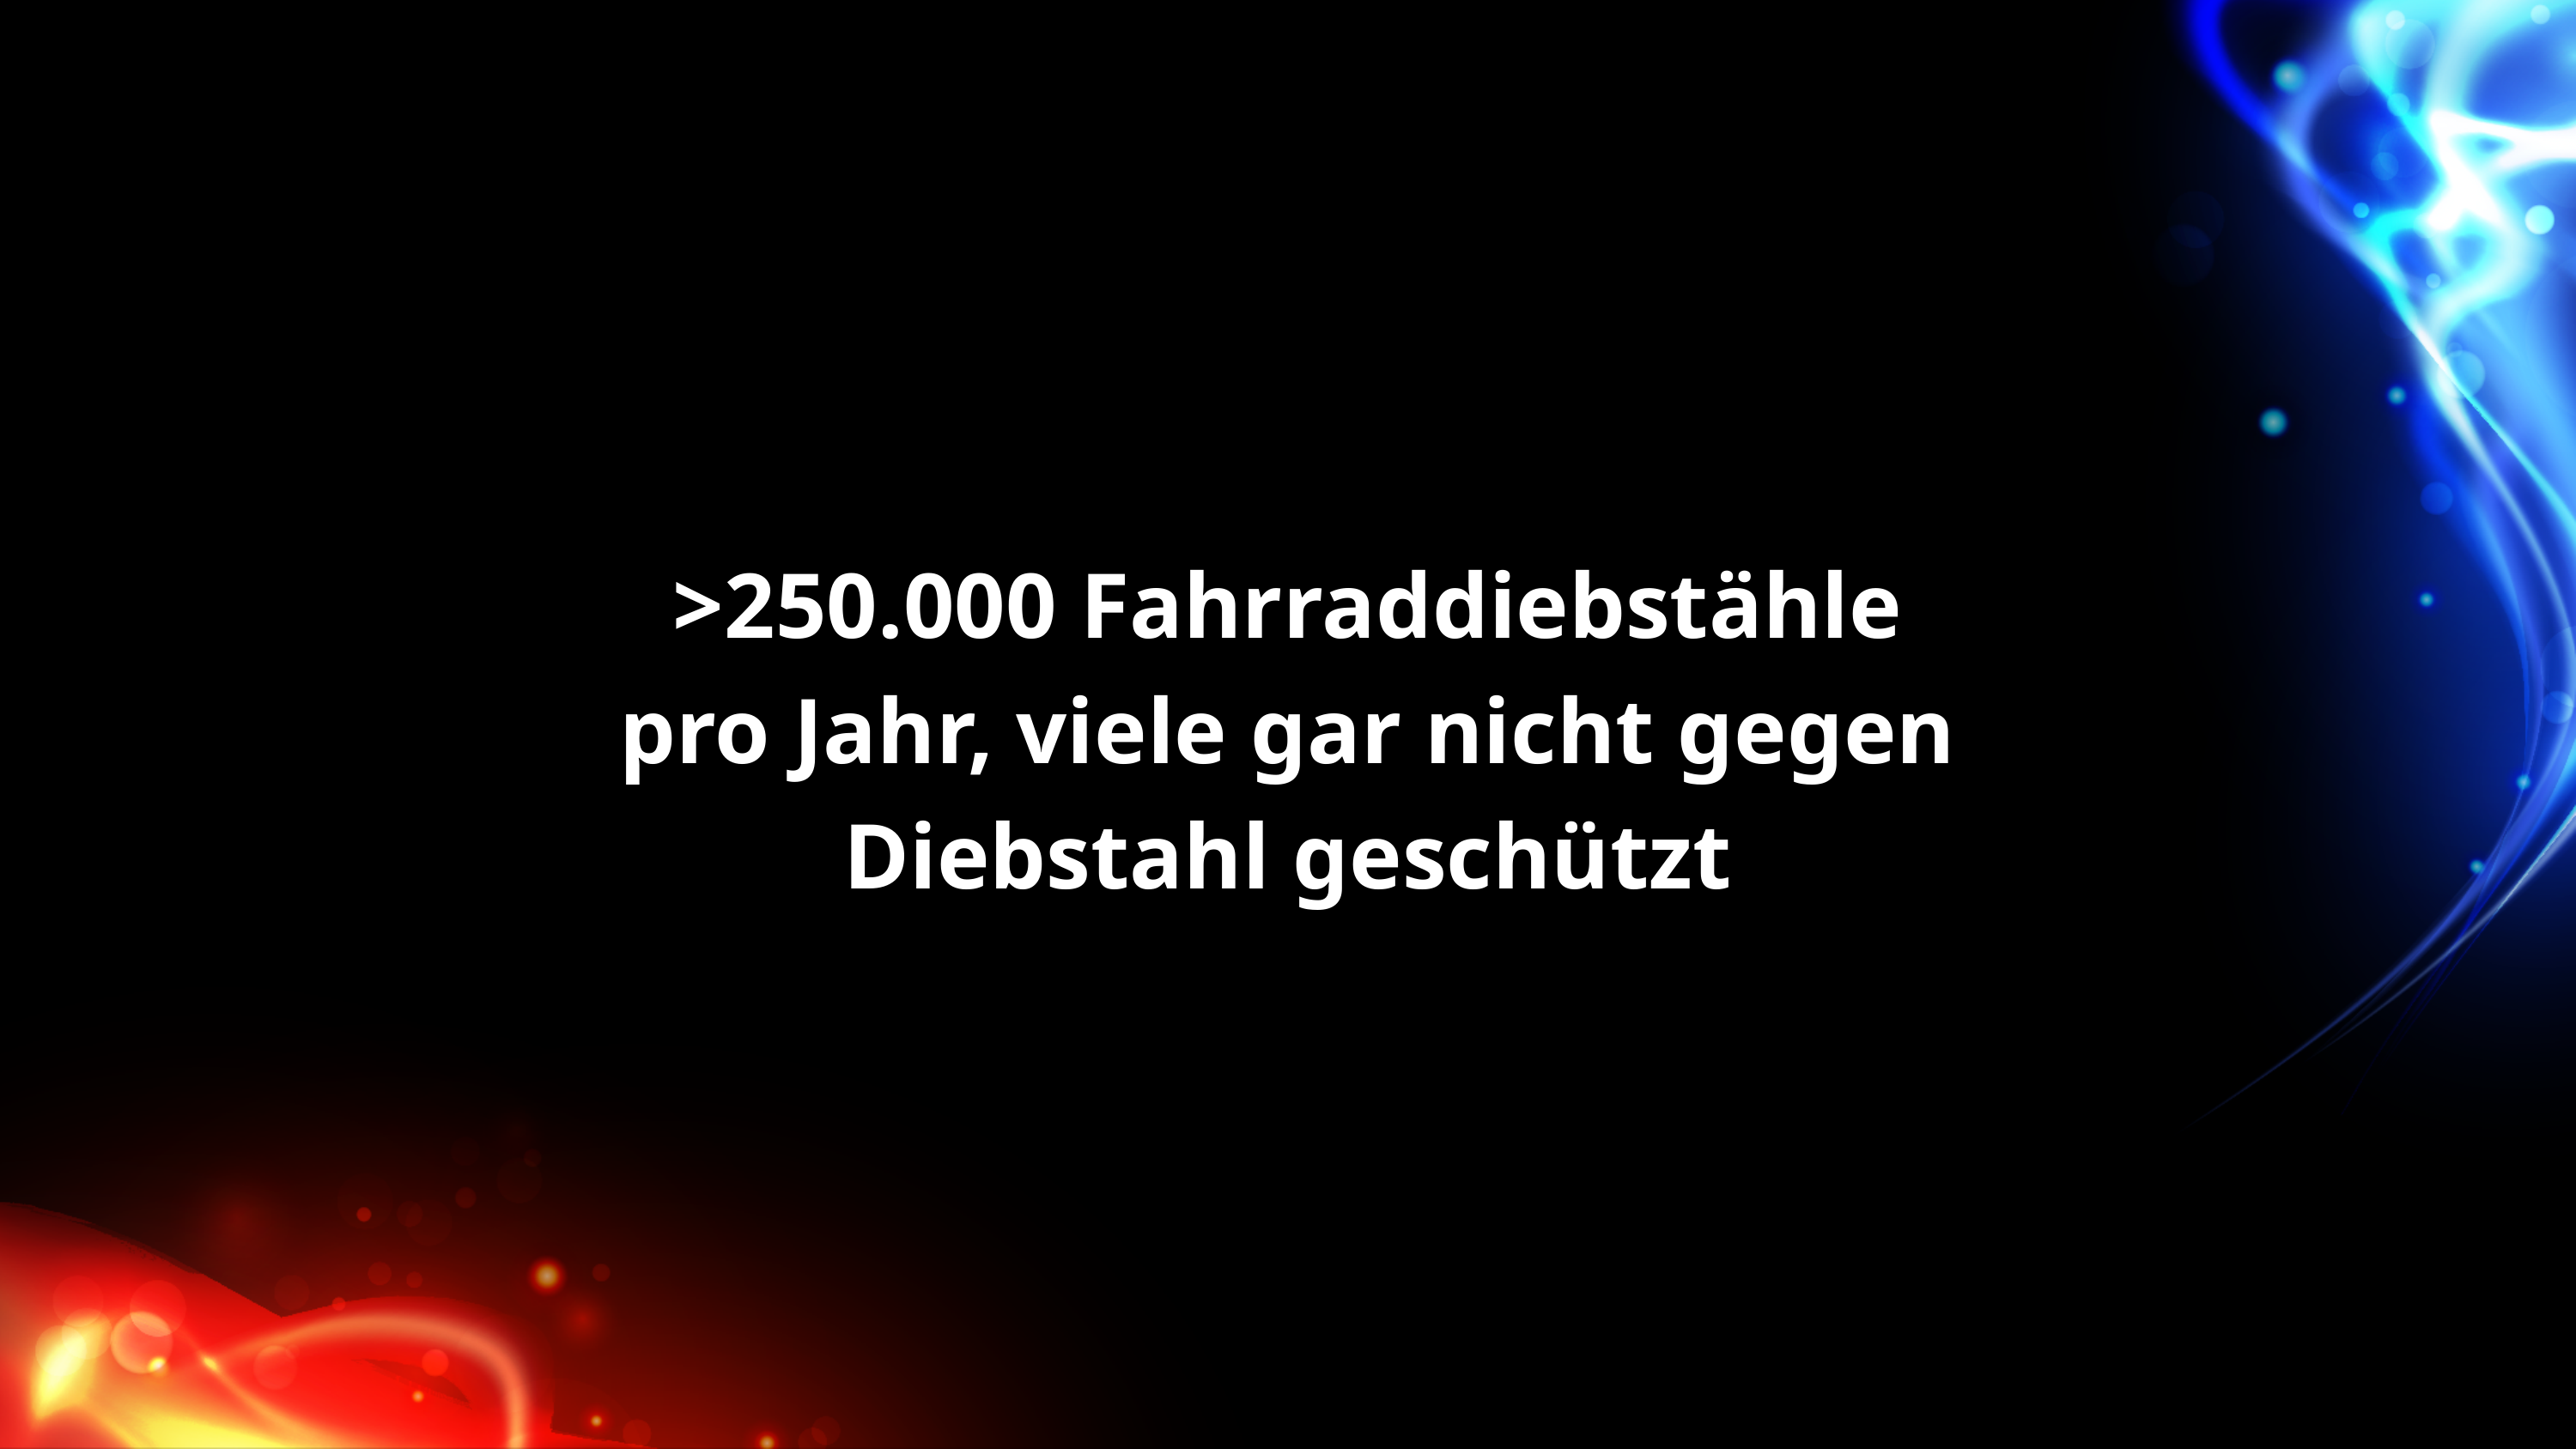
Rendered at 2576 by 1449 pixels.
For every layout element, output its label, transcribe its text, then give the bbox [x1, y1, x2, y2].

text_box [0, 0, 2576, 1449]
text_box >250.000 Fahrraddiebstähle pro Jahr, viele gar nicht gegen Diebstahl geschützt [593, 531, 1983, 907]
